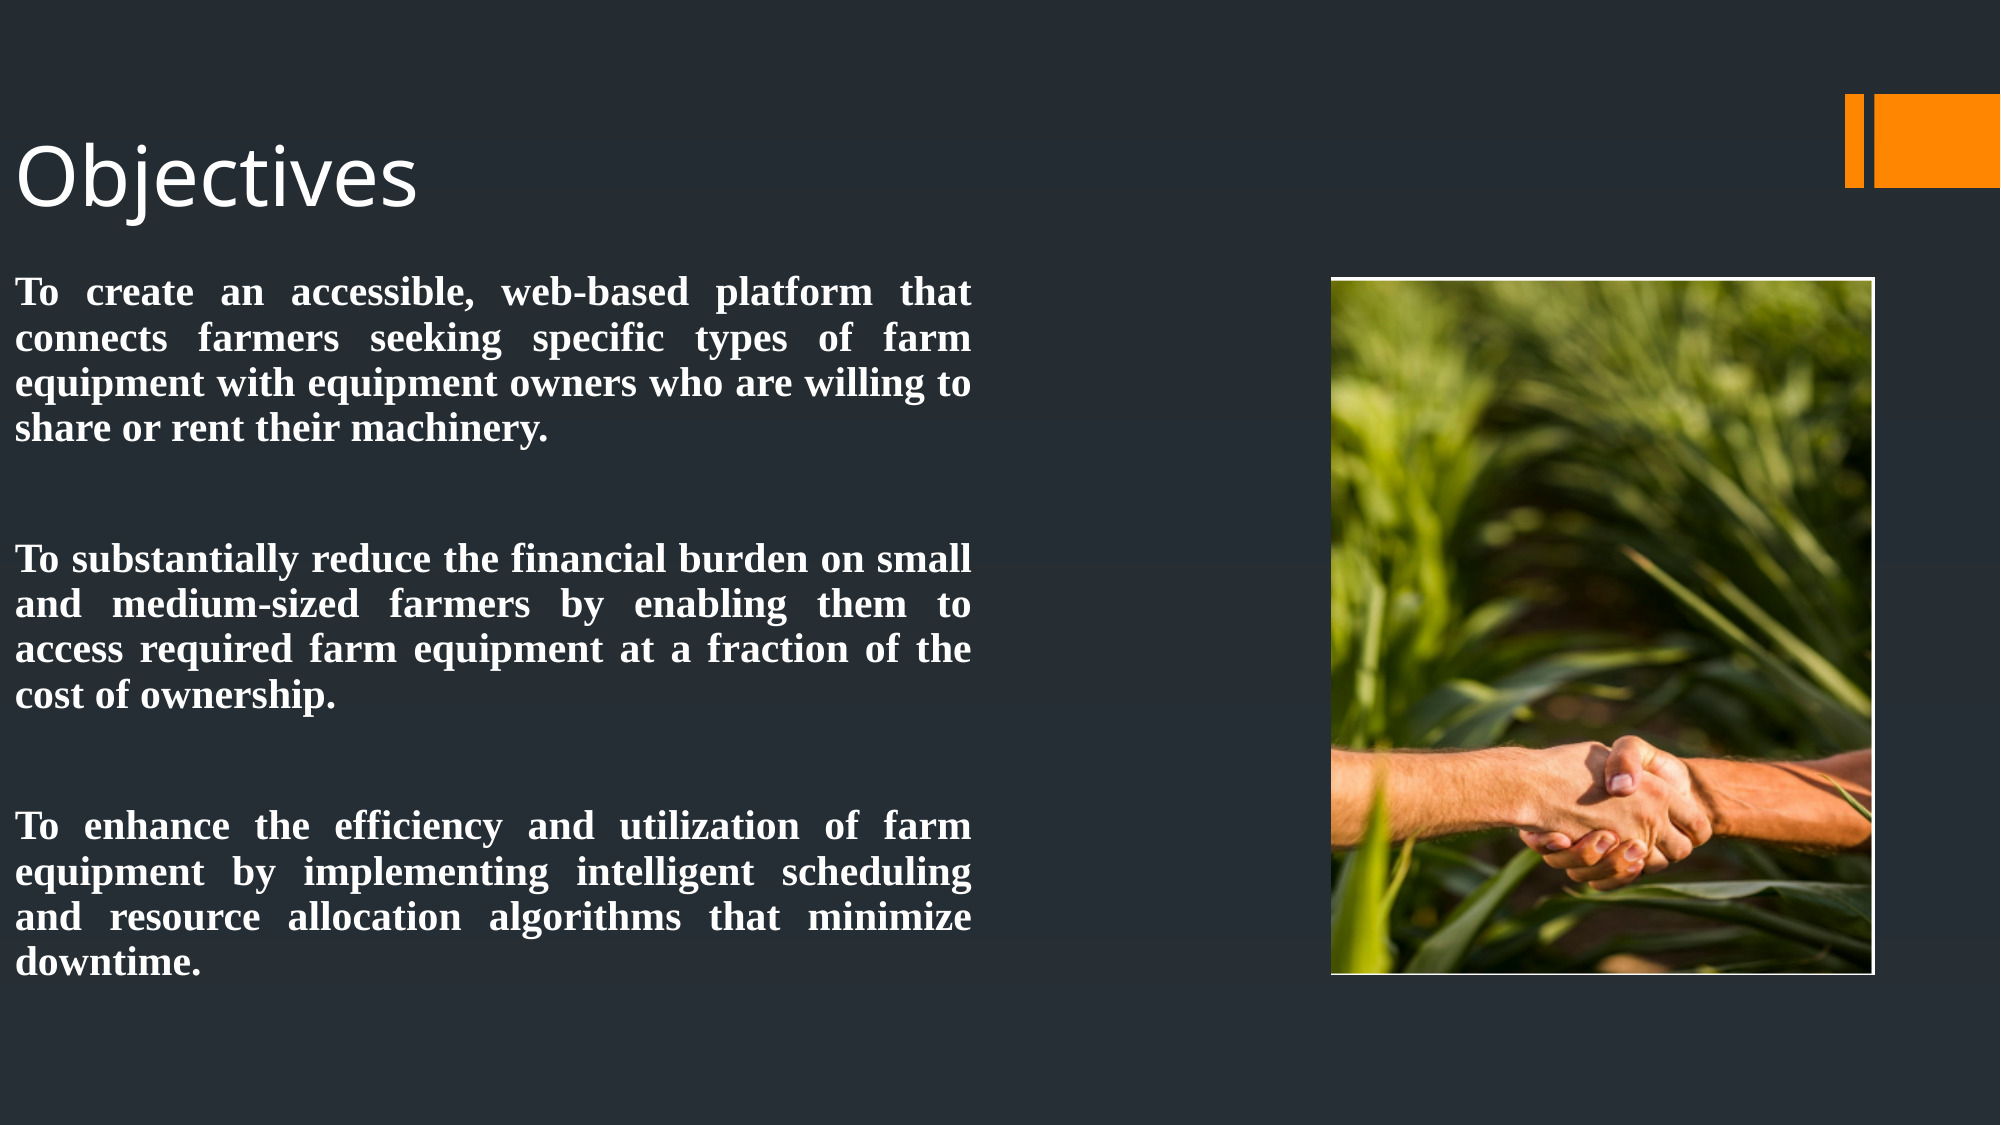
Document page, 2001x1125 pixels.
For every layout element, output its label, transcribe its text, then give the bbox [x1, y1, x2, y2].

title Objectives [0, 59, 1725, 232]
list To create an accessible, web-based platform that connects farmers seeking specific types of farm equipment with equipment owners who are willing to share or rent their machinery. To substantially reduce the financial burden on small and medium-sized farmers by enabling them to access required farm equipment at a fraction of the cost of ownership. To enhance the efficiency and utilization of farm equipment by implementing intelligent scheduling and resource allocation algorithms that minimize downtime. [0, 262, 988, 1013]
picture [1330, 276, 1876, 976]
